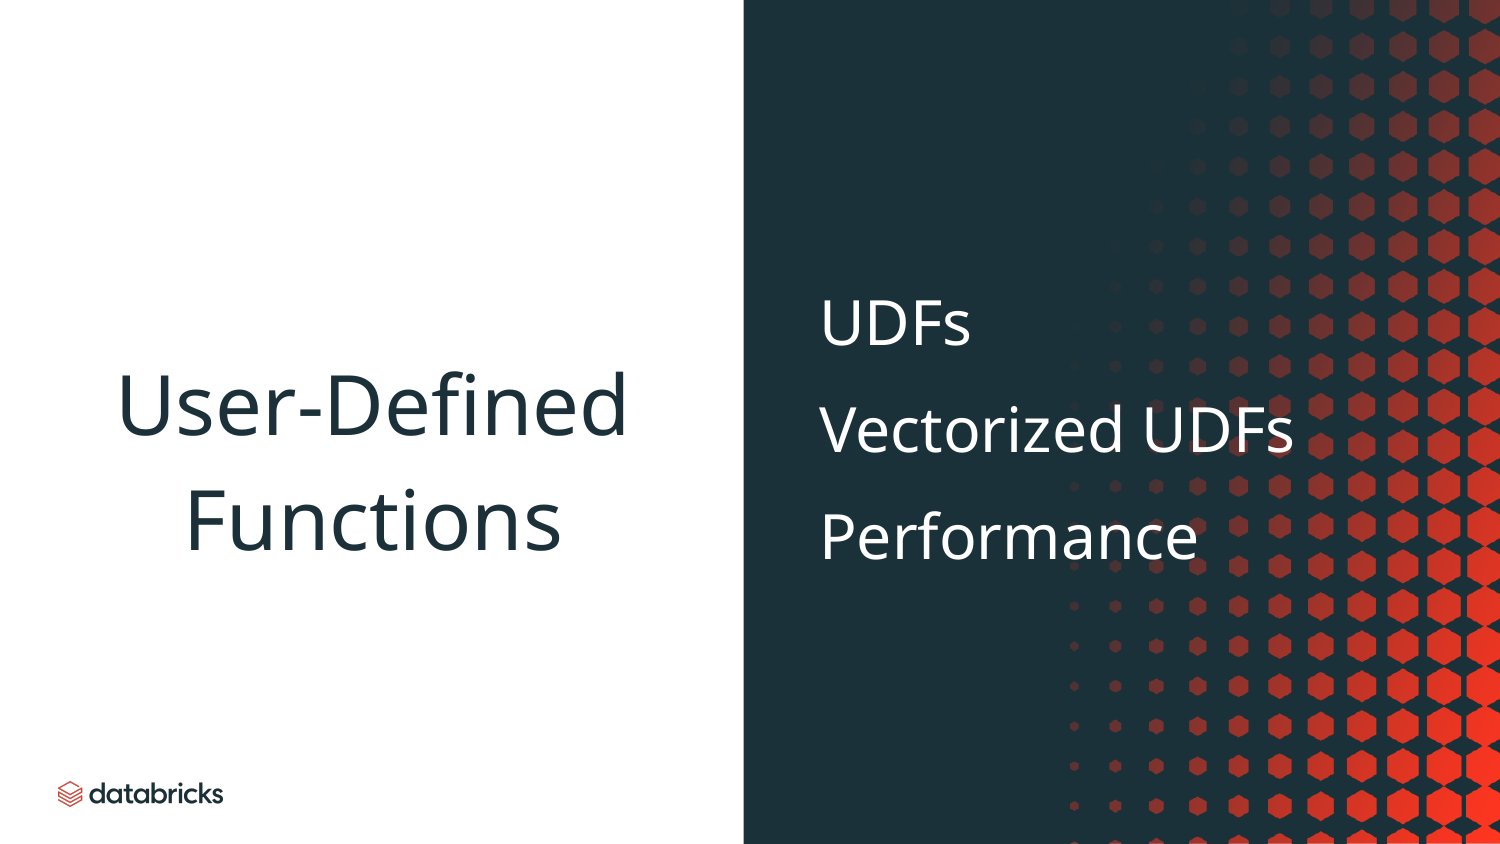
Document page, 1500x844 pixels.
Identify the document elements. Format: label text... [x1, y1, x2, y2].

title User-Defined Functions [42, 243, 705, 601]
title UDFs Vectorized UDFs Performance [819, 275, 1456, 569]
picture [58, 781, 223, 807]
picture [743, 0, 1500, 844]
